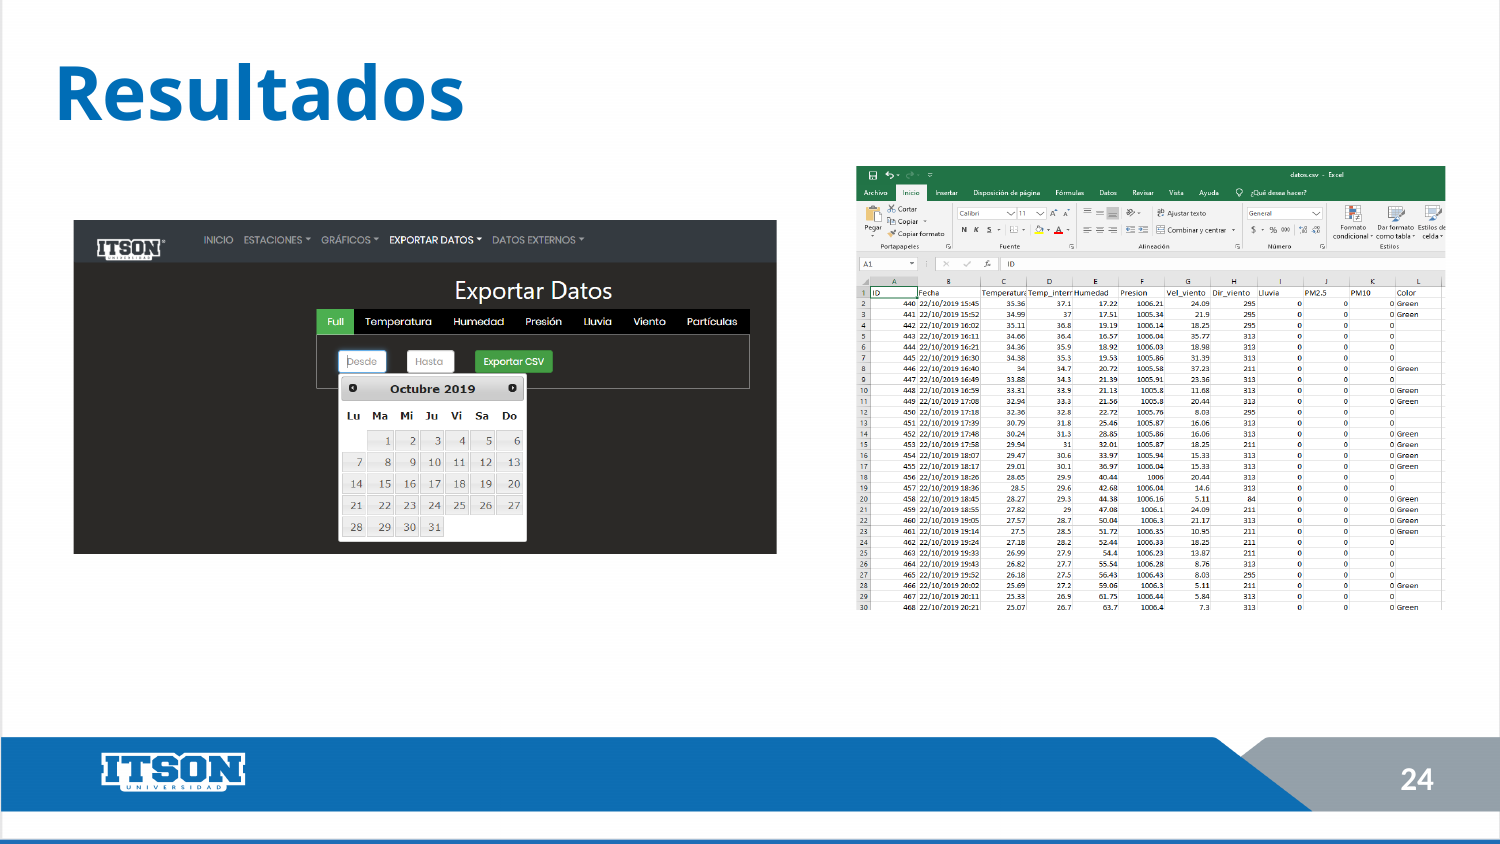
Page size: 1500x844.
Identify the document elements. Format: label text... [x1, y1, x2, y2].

picture [0, 0, 1500, 844]
title Resultados [38, 25, 1449, 167]
slide_number 24 [1111, 754, 1449, 800]
